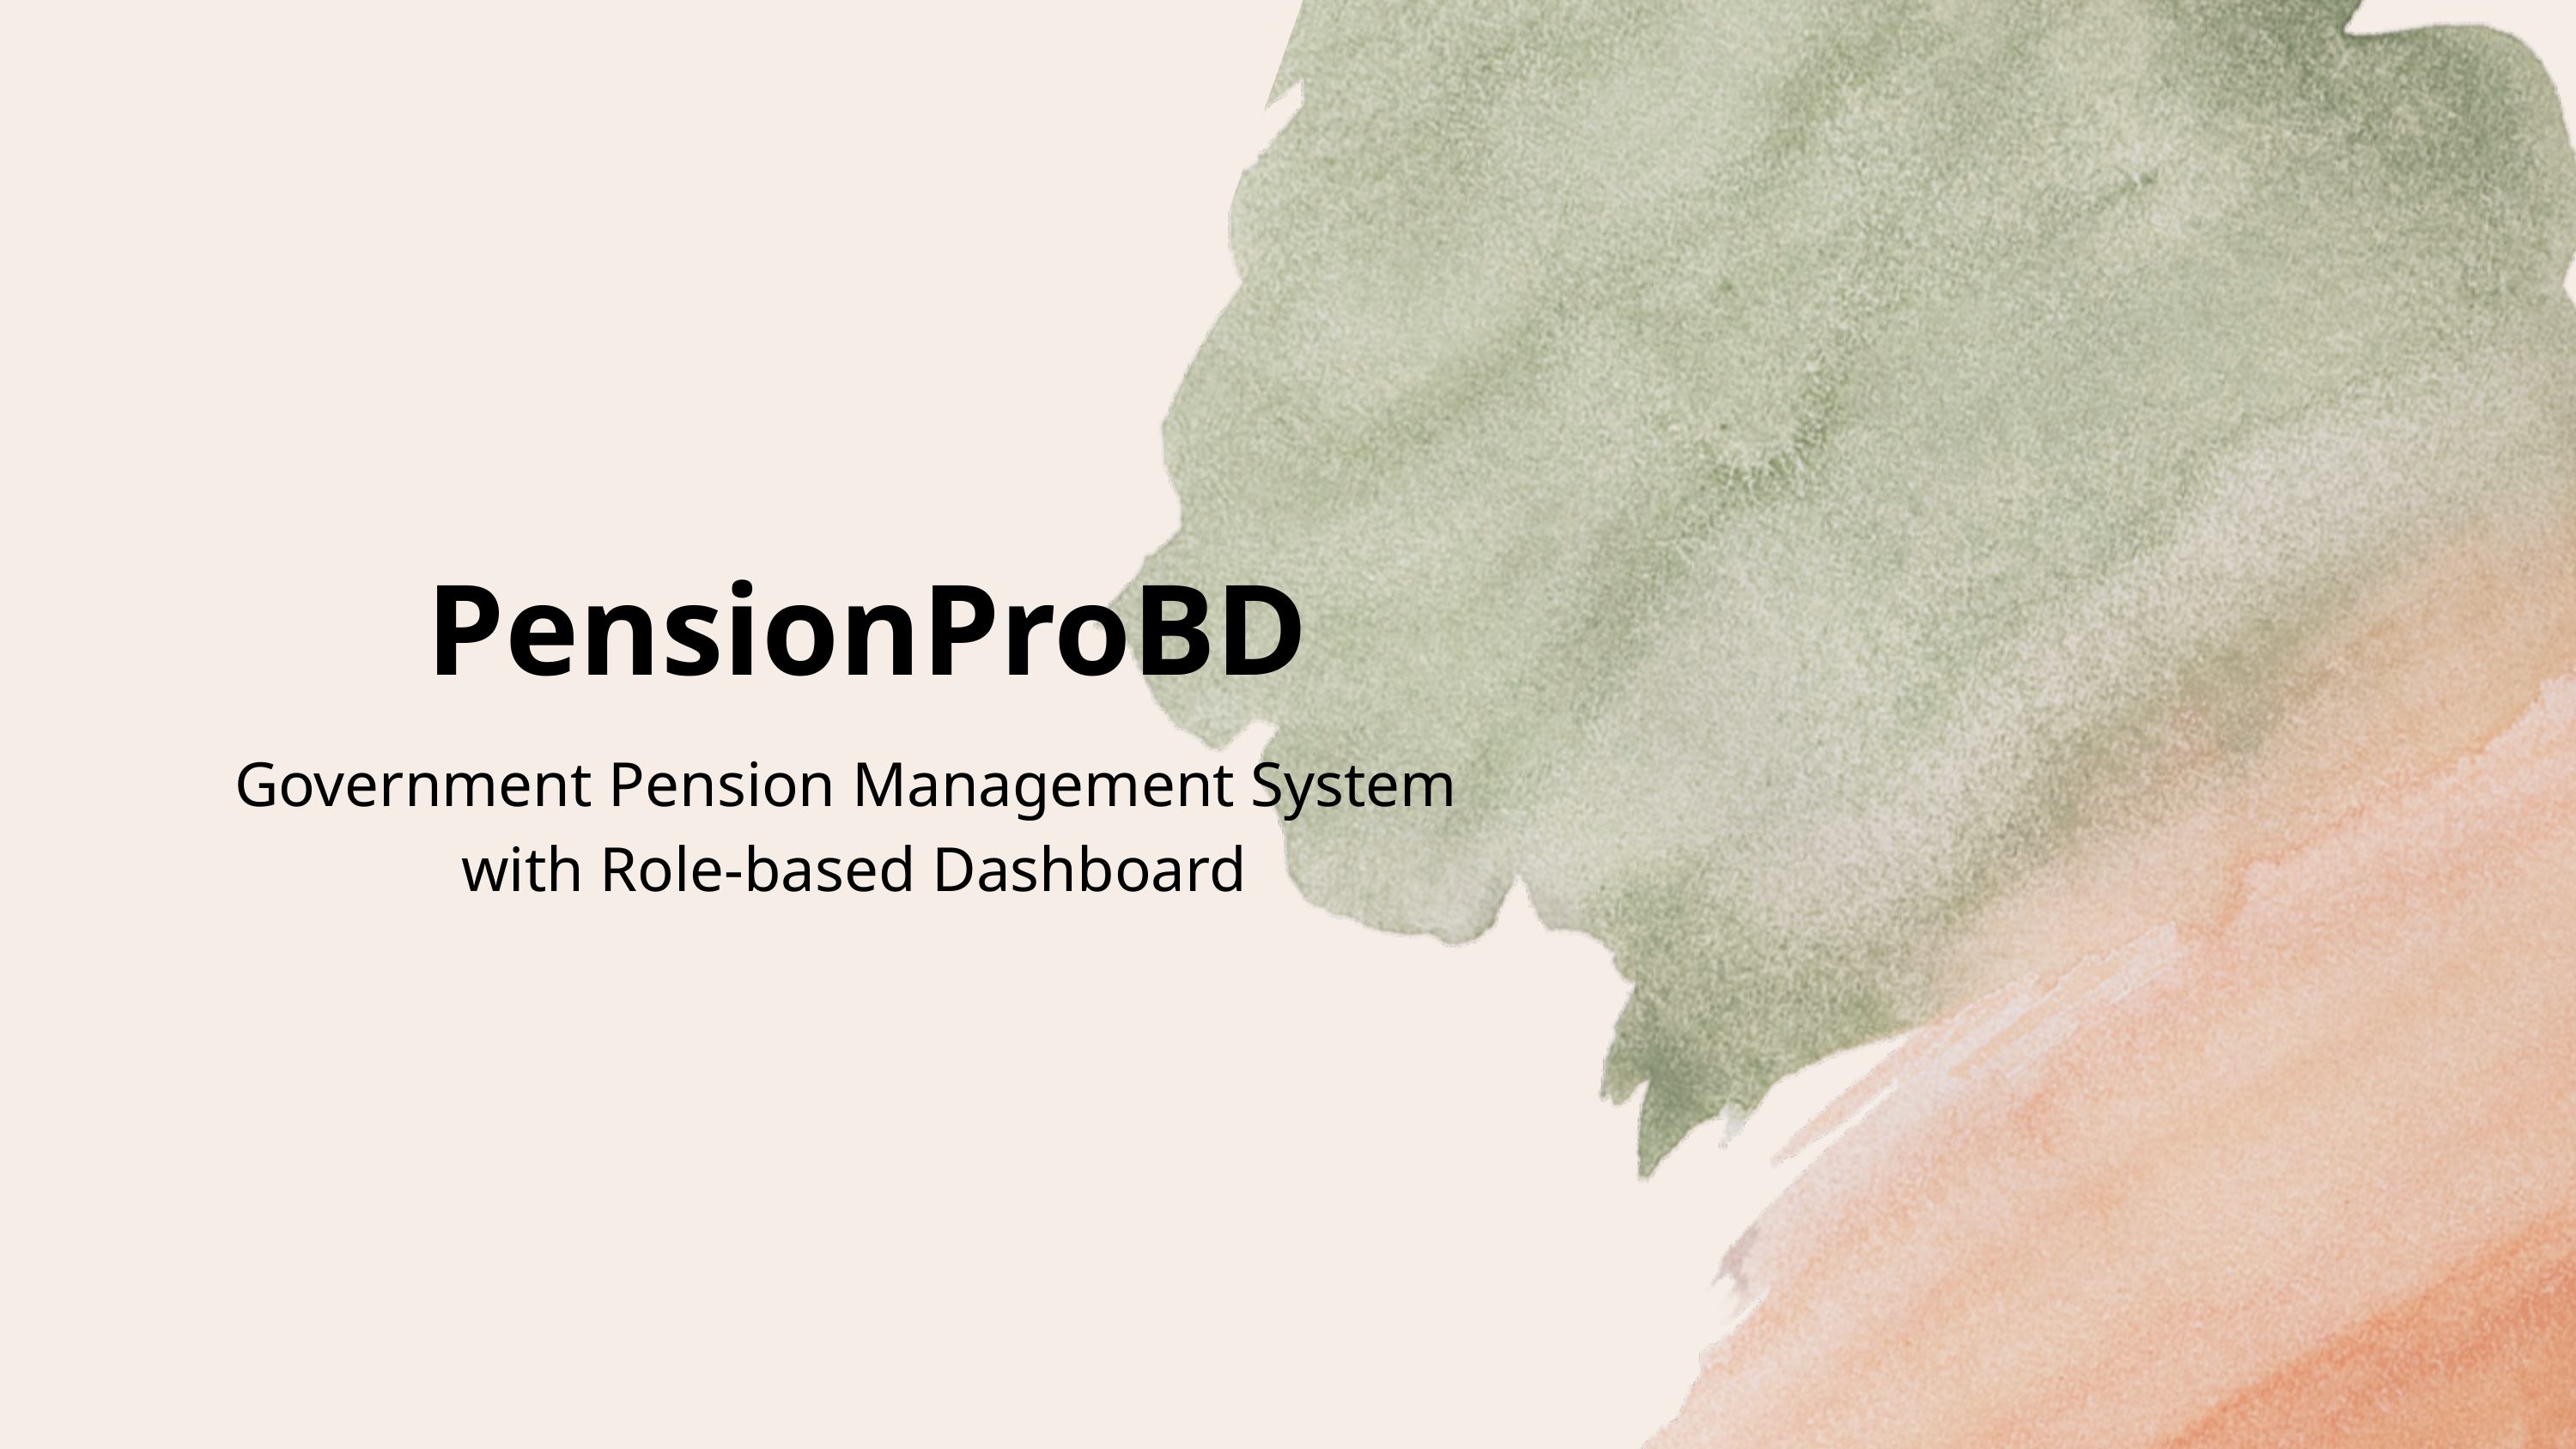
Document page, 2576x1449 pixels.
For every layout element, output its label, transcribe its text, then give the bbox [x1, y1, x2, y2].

text_box [854, 0, 2576, 1449]
text_box PensionProBD [415, 524, 1321, 700]
text_box Government Pension Management System with Role-based Dashboard [225, 733, 1484, 904]
